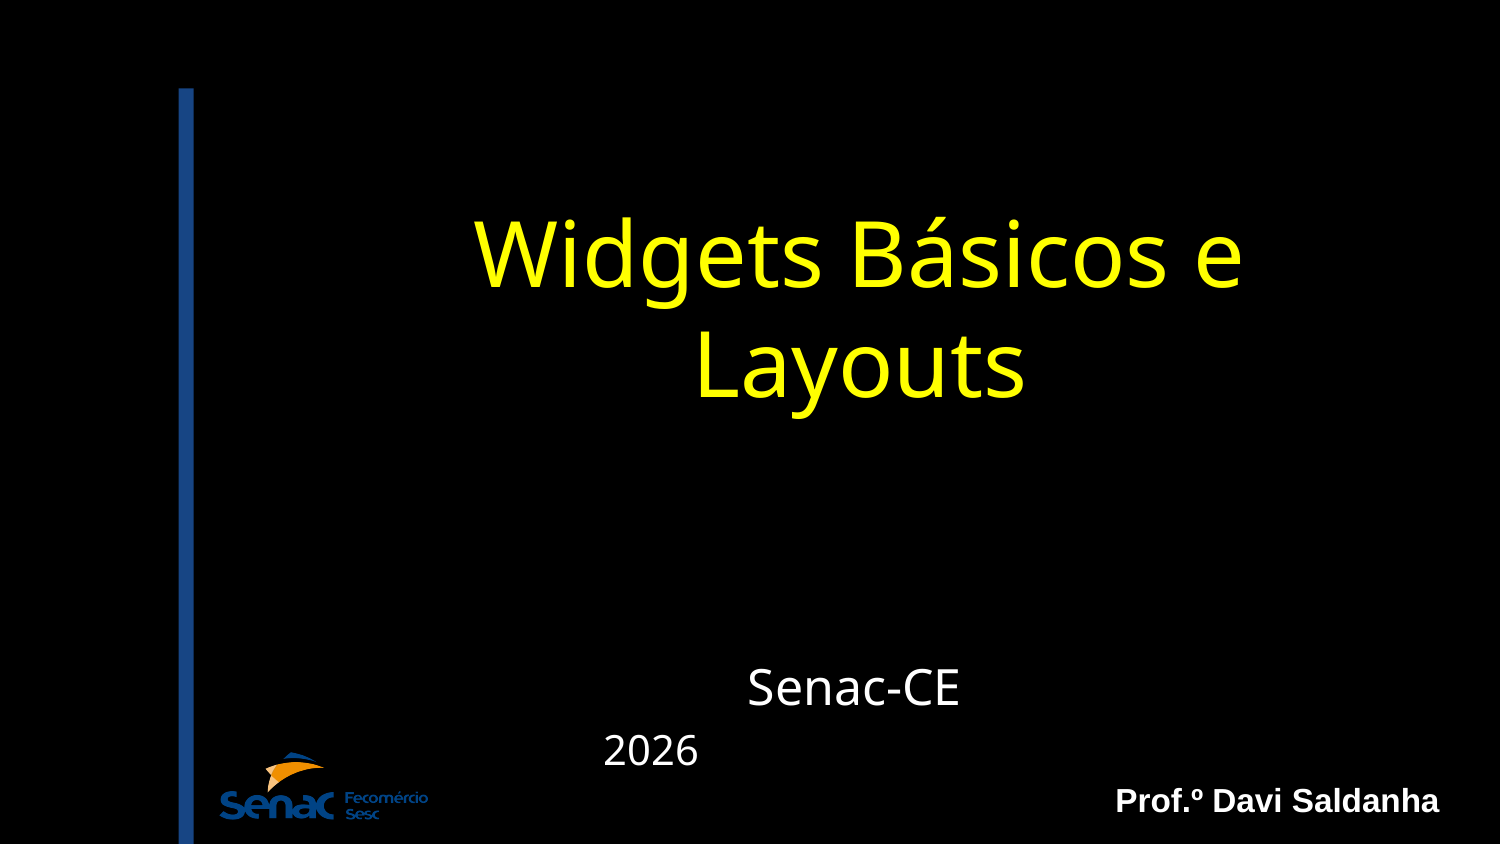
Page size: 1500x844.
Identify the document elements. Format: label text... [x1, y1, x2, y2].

text_box Prof.º Davi Saldanha [432, 775, 1448, 823]
title Widgets Básicos e Layouts Senac-CE 2026 [301, 292, 1419, 775]
picture [219, 752, 429, 821]
